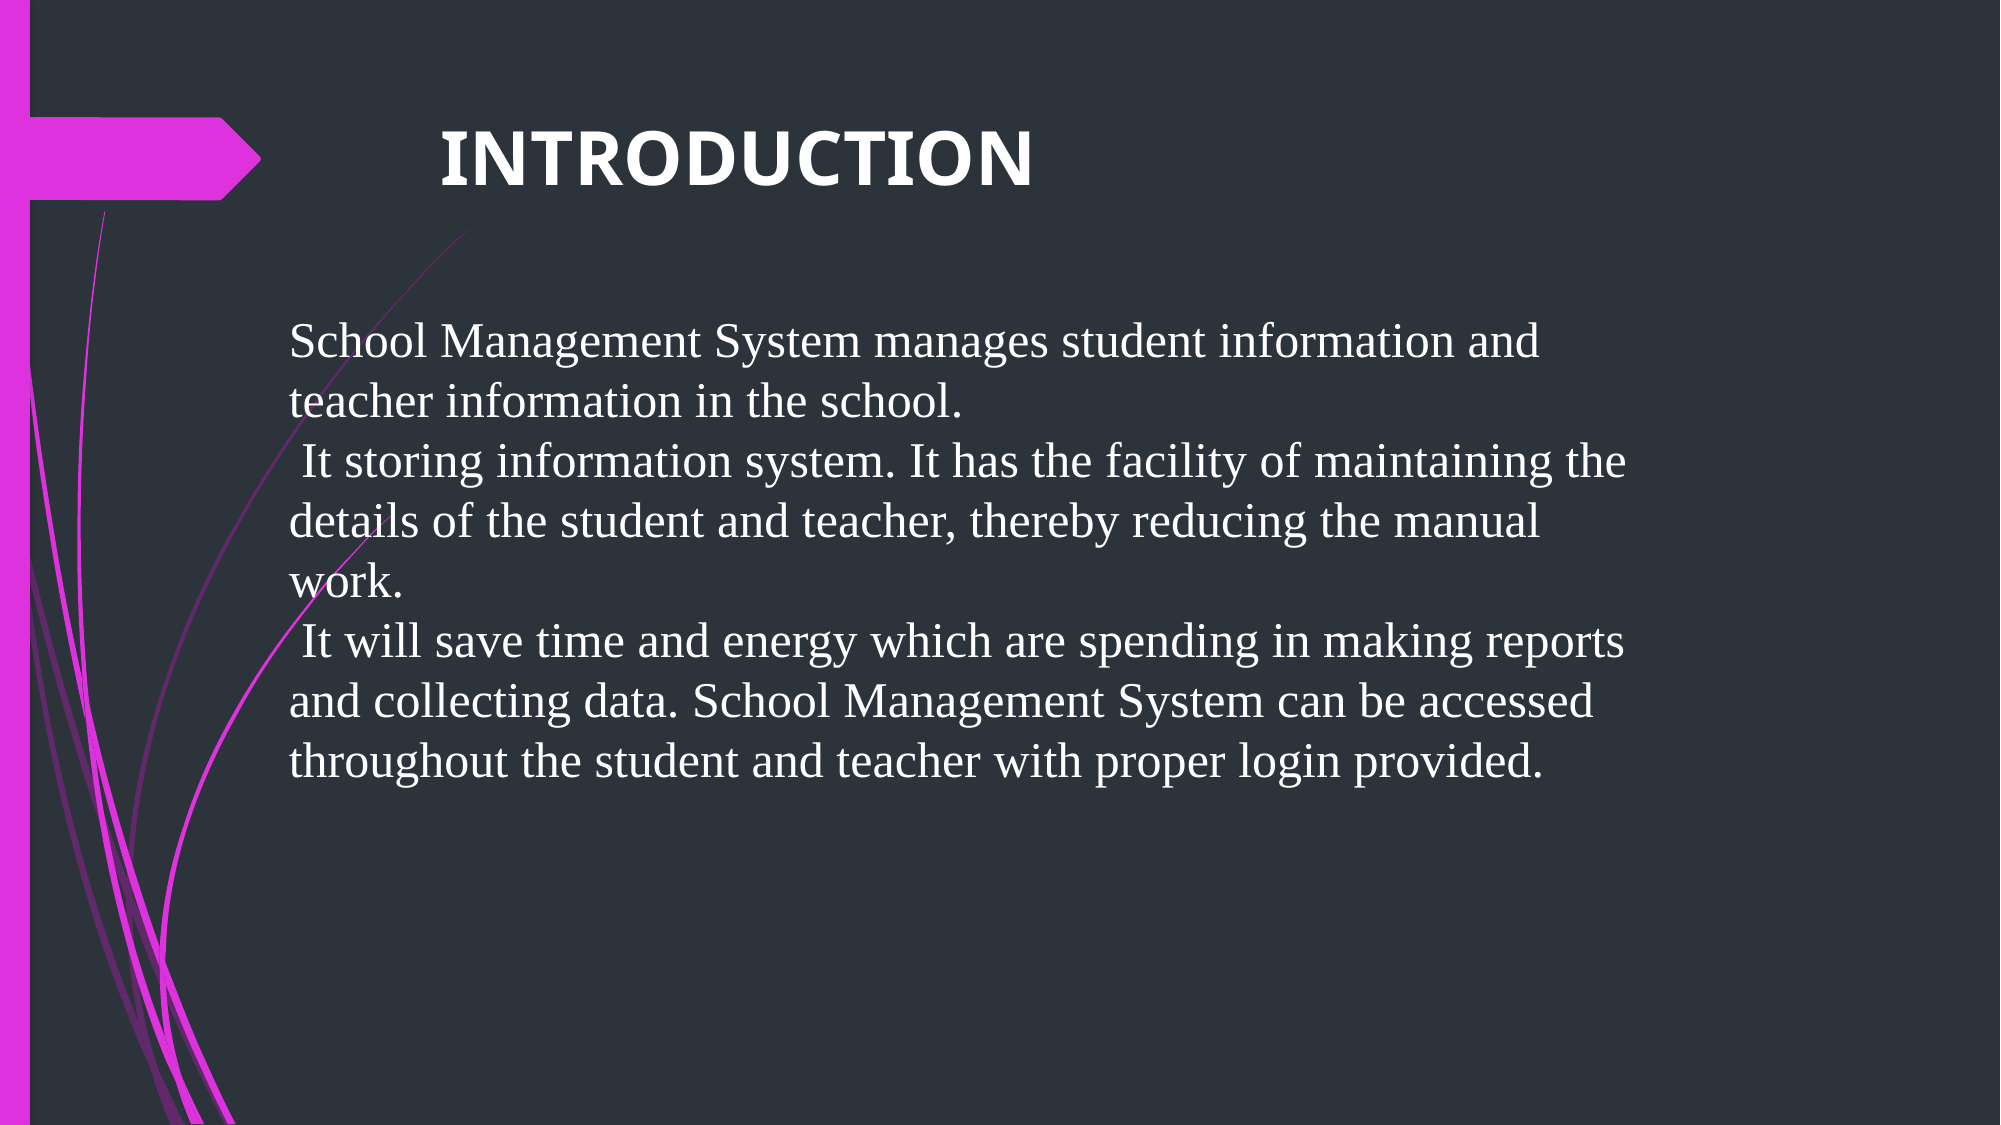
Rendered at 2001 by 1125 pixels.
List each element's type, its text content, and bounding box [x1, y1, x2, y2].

title INTRODUCTION [425, 102, 1888, 313]
text_box School Management System manages student information and teacher information in the school. It storing information system. It has the facility of maintaining the details of the student and teacher, thereby reducing the manual work. It will save time and energy which are spending in making reports and collecting data. School Management System can be accessed throughout the student and teacher with proper login provided. [263, 299, 1736, 840]
